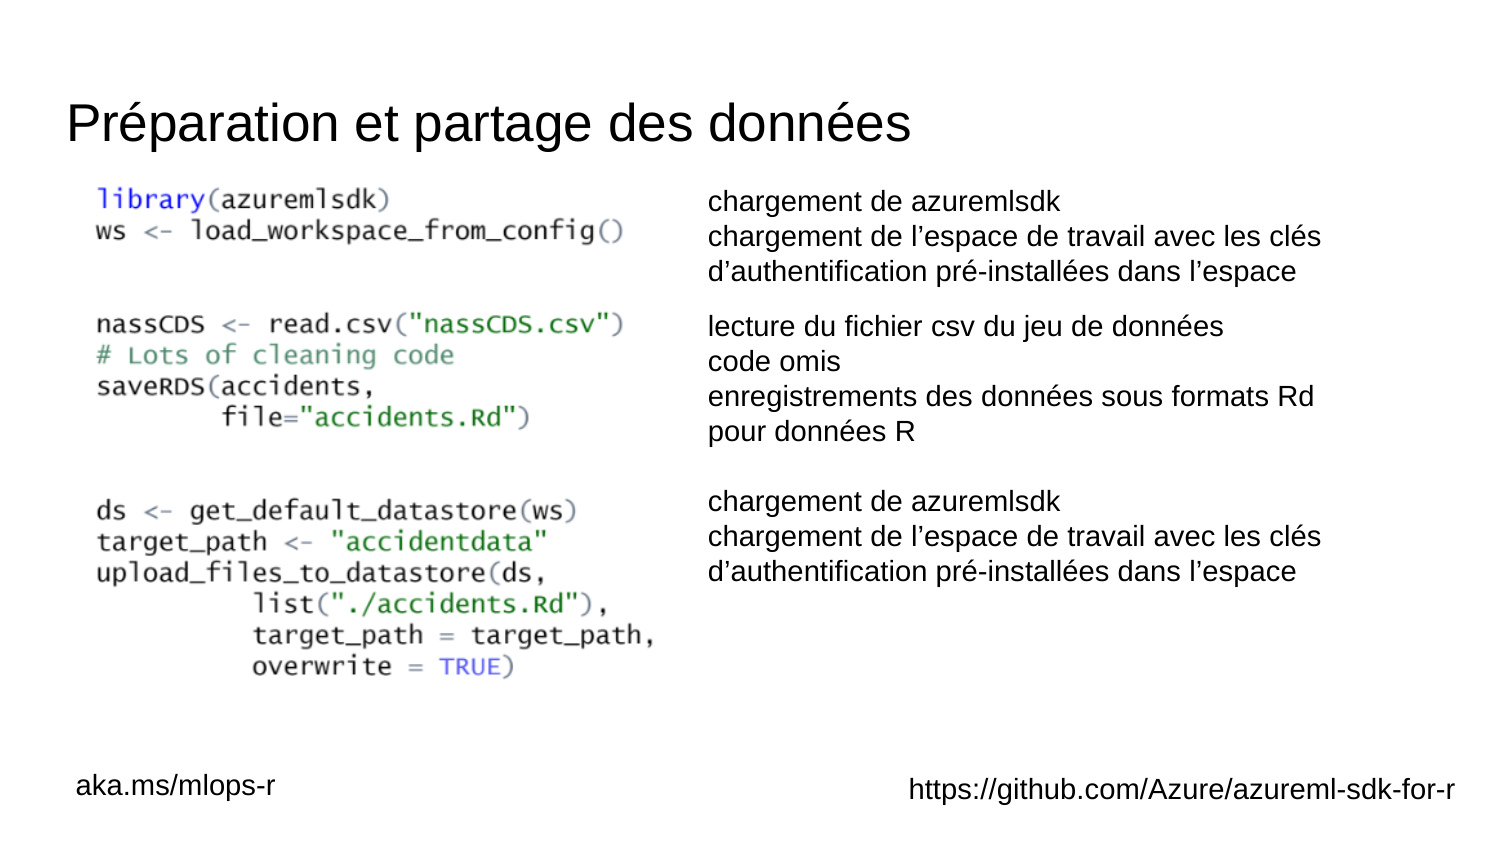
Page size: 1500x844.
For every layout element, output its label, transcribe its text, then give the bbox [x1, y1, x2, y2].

title Préparation et partage des données [51, 72, 1449, 167]
text_box lecture du fichier csv du jeu de données code omis enregistrements des données sous formats Rd pour données R [693, 292, 1339, 459]
text_box chargement de azuremlsdk chargement de l’espace de travail avec les clés d’authentification pré-installées dans l’espace [693, 167, 1339, 289]
text_box https://github.com/Azure/azureml-sdk-for-r [893, 755, 1481, 810]
text_box chargement de azuremlsdk chargement de l’espace de travail avec les clés d’authentification pré-installées dans l’espace [693, 467, 1339, 589]
text_box aka.ms/mlops-r [60, 751, 513, 807]
picture [72, 163, 683, 725]
